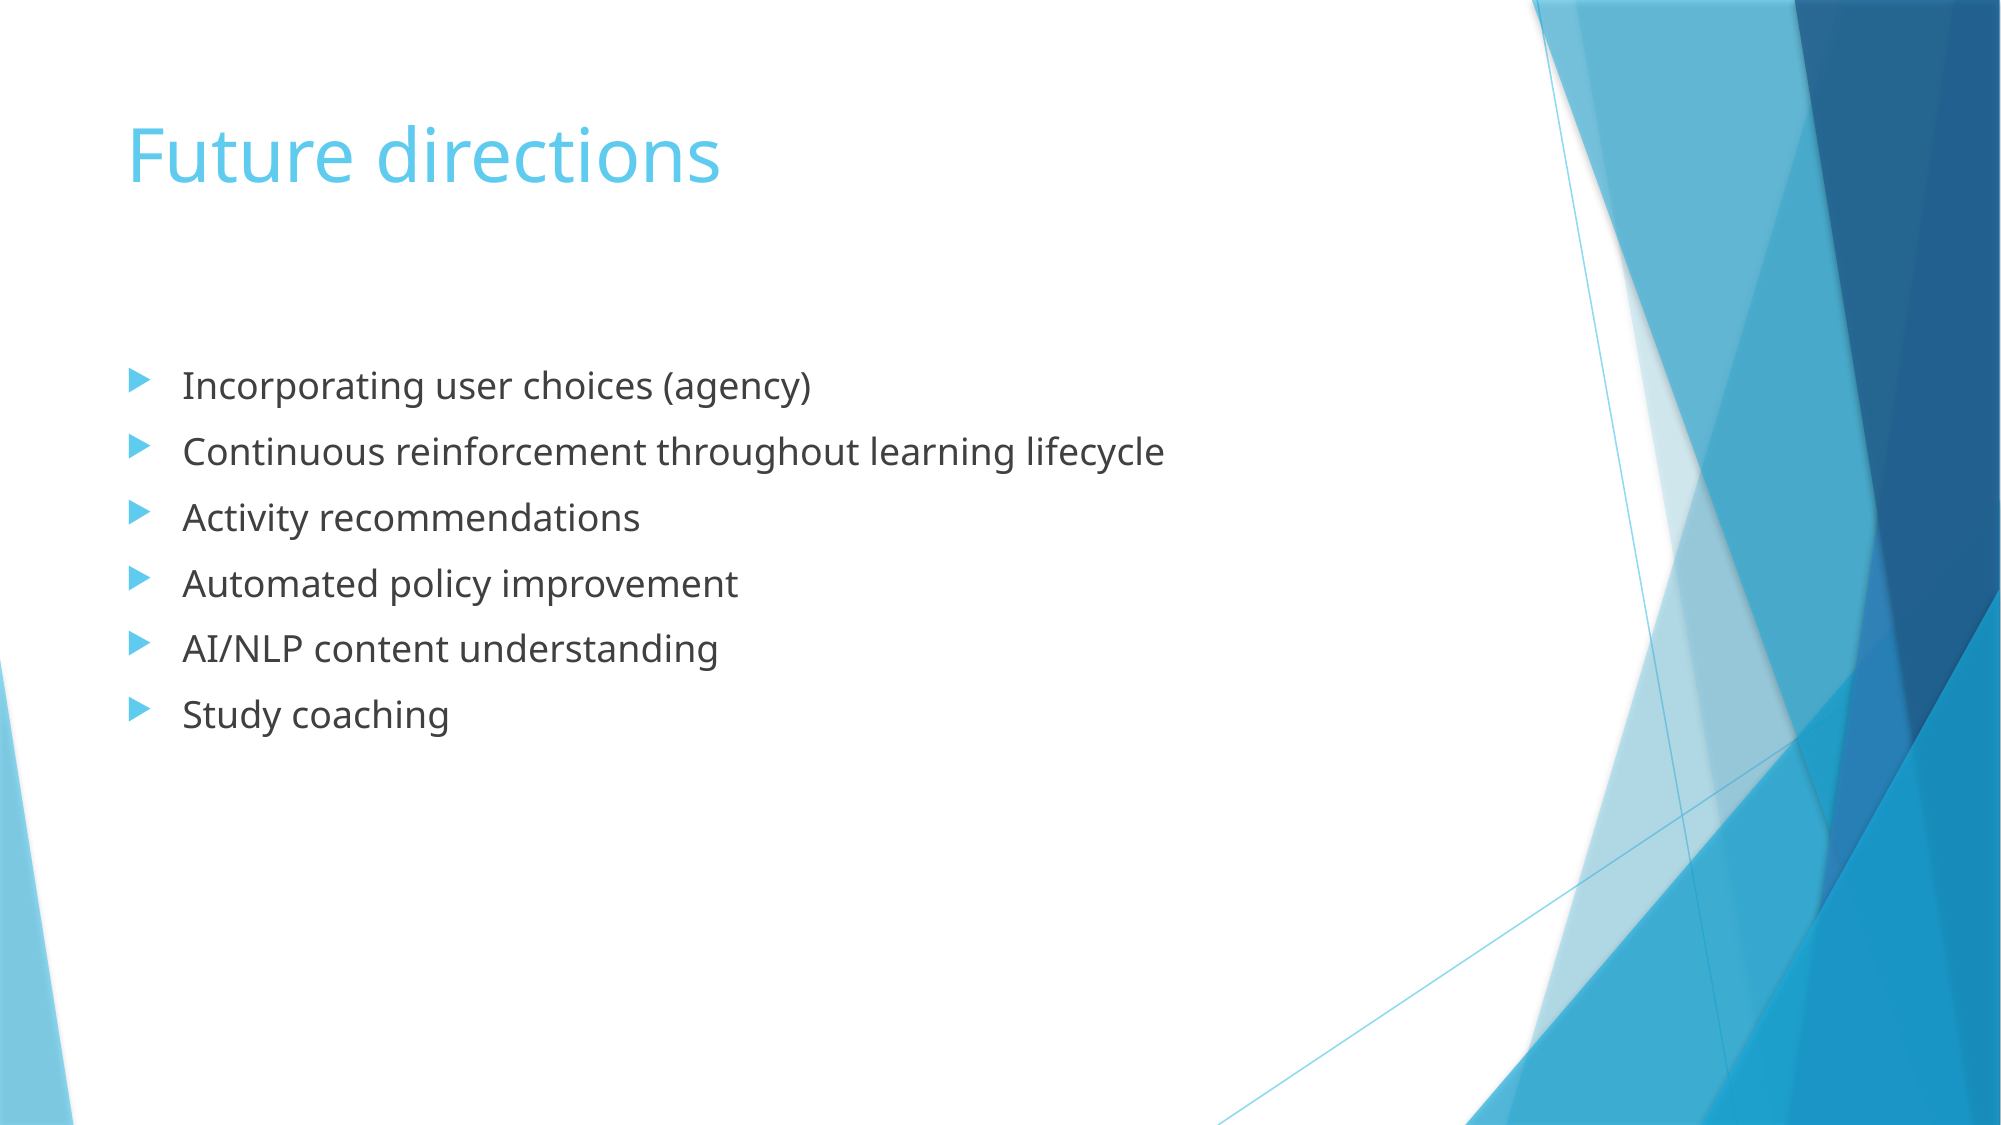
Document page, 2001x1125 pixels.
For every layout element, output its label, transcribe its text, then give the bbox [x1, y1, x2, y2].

title Future directions [111, 99, 1522, 317]
list Incorporating user choices (agency) Continuous reinforcement throughout learning lifecycle Activity recommendations Automated policy improvement AI/NLP content understanding Study coaching [111, 354, 1522, 992]
